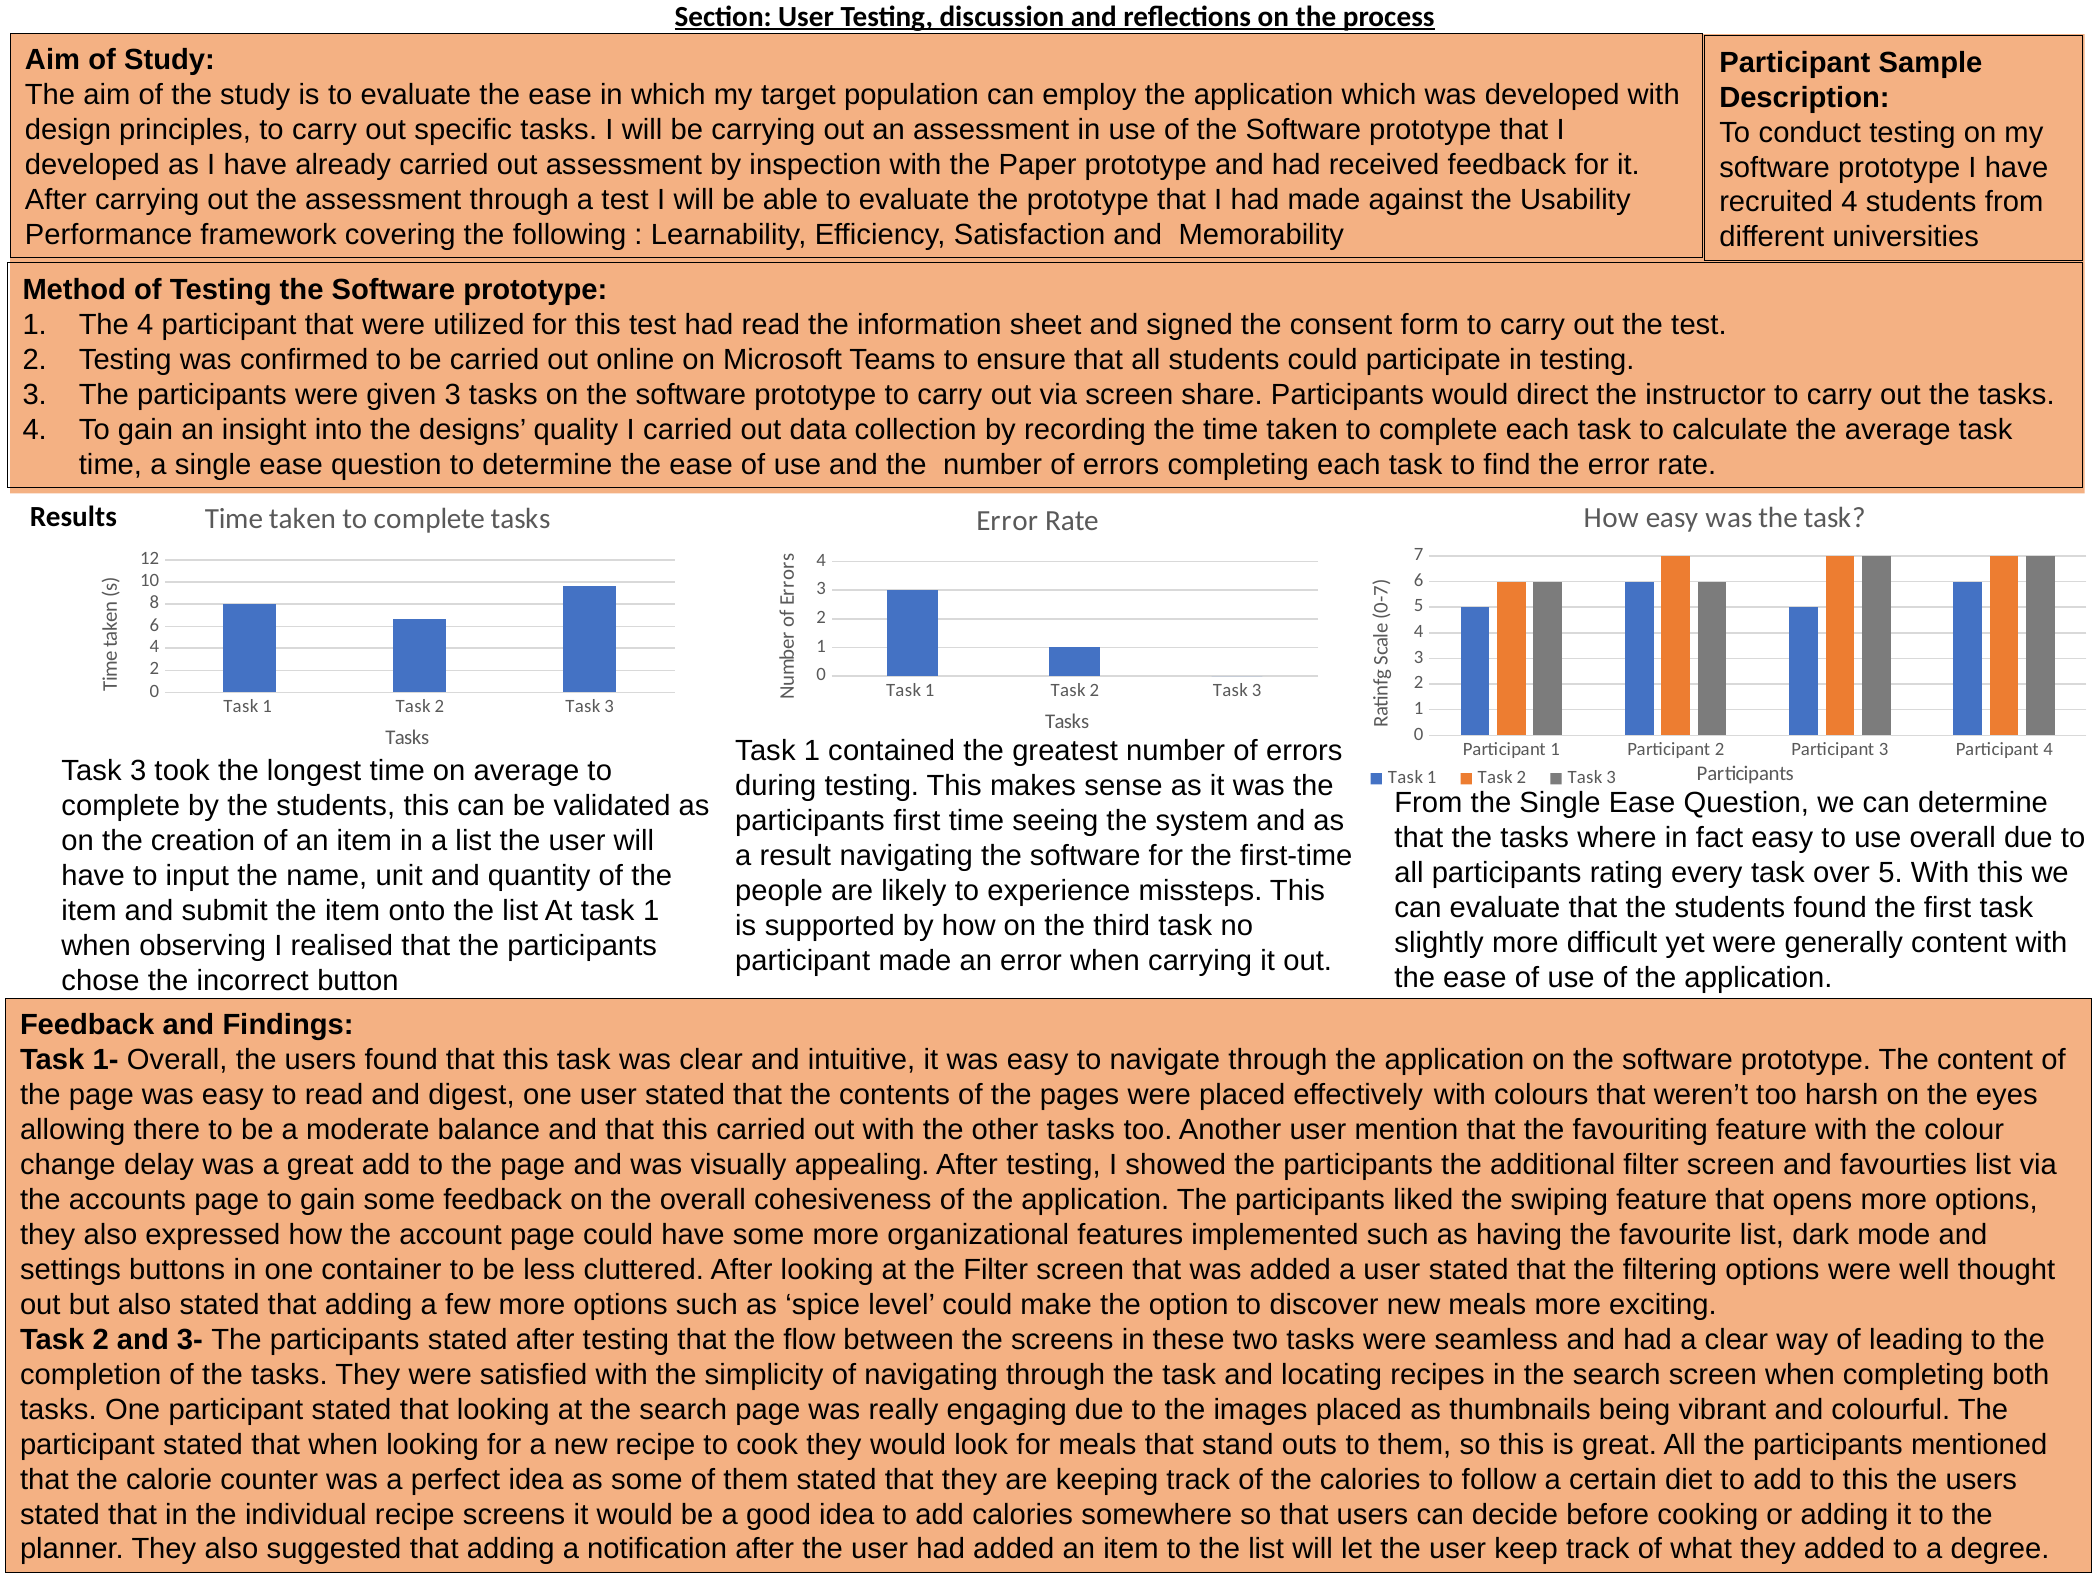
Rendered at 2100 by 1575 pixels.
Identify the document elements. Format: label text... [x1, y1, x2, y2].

chart [745, 485, 1330, 765]
chart [1339, 475, 2100, 868]
text_box Feedback and Findings: Task 1- Overall, the users found that this task was clear and intuitive, it was easy to navigate through the application on the software prototype. The content of the page was easy to read and digest, one user stated that the contents of the pages were placed effectively with colours that weren’t too harsh on the eyes allowing there to be a moderate balance and that this carried out with the other tasks too. Another user mention that the favouriting feature with the colour change delay was a great add to the page and was visually appealing. After testing, I showed the participants the additional filter screen and favourties list via the accounts page to gain some feedback on the overall cohesiveness of the application. The participants liked the swiping feature that opens more options, they also expressed how the account page could have some more organizational features implemented such as having the favourite list, dark mode and settings buttons in one container to be less cluttered. After looking at the Filter screen that was added a user stated that the filtering options were well thought out but also stated that adding a few more options such as ‘spice level’ could make the option to discover new meals more exciting. Task 2 and 3- The participants stated after testing that the flow between the screens in these two tasks were seamless and had a clear way of leading to the completion of the tasks. They were satisfied with the simplicity of navigating through the task and locating recipes in the search screen when completing both tasks. One participant stated that looking at the search page was really engaging due to the images placed as thumbnails being vibrant and colourful. The participant stated that when looking for a new recipe to cook they would look for meals that stand outs to them, so this is great. All the participants mentioned that the calorie counter was a perfect idea as some of them stated that they are keeping track of the calories to follow a certain diet to add to this the users stated that in the individual recipe screens it would be a good idea to add calories somewhere so that users can decide before cooking or adding it to the planner. They also suggested that adding a notification after the user had added an item to the list will let the user keep track of what they added to a degree. [5, 998, 2092, 1573]
text_box Results [14, 489, 68, 540]
text_box Section: User Testing, discussion and reflections on the process [659, 0, 1451, 33]
chart [68, 483, 687, 781]
text_box [9, 488, 68, 494]
text_box Aim of Study: The aim of the study is to evaluate the ease in which my target population can employ the application which was developed with design principles, to carry out specific tasks. I will be carrying out an assessment in use of the Software prototype that I developed as I have already carried out assessment by inspection with the Paper prototype and had received feedback for it. After carrying out the assessment through a test I will be able to evaluate the prototype that I had made against the Usability Performance framework covering the following : Learnability, Efficiency, Satisfaction and Memorability [10, 33, 1703, 258]
text_box [9, 33, 2086, 475]
text_box Participant Sample Description: To conduct testing on my software prototype I have recruited 4 students from different universities [1704, 35, 2083, 261]
text_box Task 1 contained the greatest number of errors during testing. This makes sense as it was the participants first time seeing the system and as a result navigating the software for the first-time people are likely to experience missteps. This is supported by how on the third task no participant made an error when carrying it out. [720, 724, 1370, 984]
text_box Method of Testing the Software prototype: The 4 participant that were utilized for this test had read the information sheet and signed the consent form to carry out the test. Testing was confirmed to be carried out online on Microsoft Teams to ensure that all students could participate in testing. The participants were given 3 tasks on the software prototype to carry out via screen share. Participants would direct the instructor to carry out the tasks. To gain an insight into the designs’ quality I carried out data collection by recording the time taken to complete each task to calculate the average task time, a single ease question to determine the ease of use and the number of errors completing each task to find the error rate. [7, 262, 2083, 488]
text_box [687, 488, 745, 494]
text_box [1330, 488, 1339, 494]
text_box From the Single Ease Question, we can determine that the tasks where in fact easy to use overall due to all participants rating every task over 5. With this we can evaluate that the students found the first task slightly more difficult yet were generally content with the ease of use of the application. [1379, 868, 2100, 1001]
text_box Task 3 took the longest time on average to complete by the students, this can be validated as on the creation of an item in a list the user will have to input the name, unit and quantity of the item and submit the item onto the list At task 1 when observing I realised that the participants chose the incorrect button [46, 744, 728, 998]
